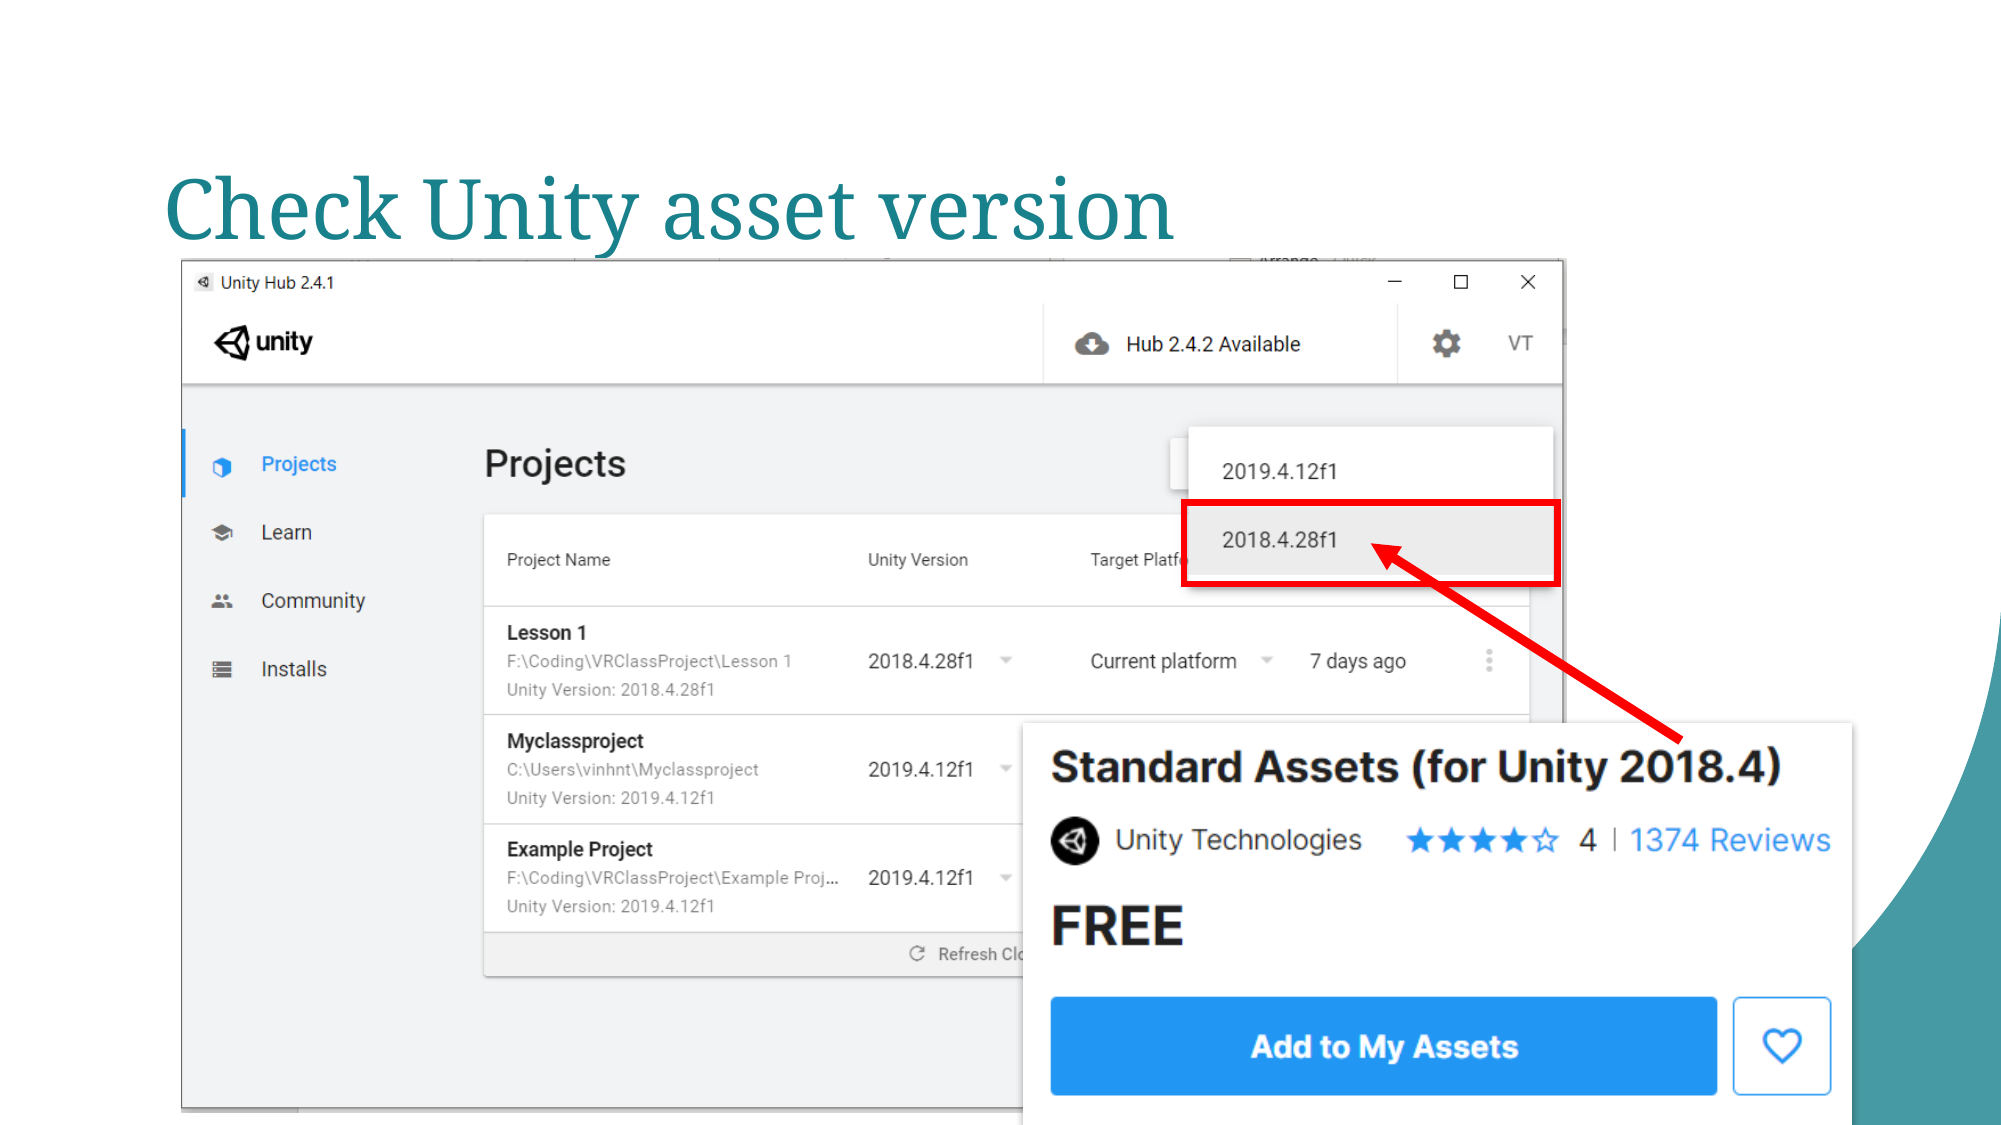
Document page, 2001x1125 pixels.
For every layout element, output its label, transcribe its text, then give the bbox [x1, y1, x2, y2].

picture [181, 258, 1838, 1113]
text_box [1370, 543, 1681, 741]
title Check Unity asset version [148, 96, 1775, 315]
